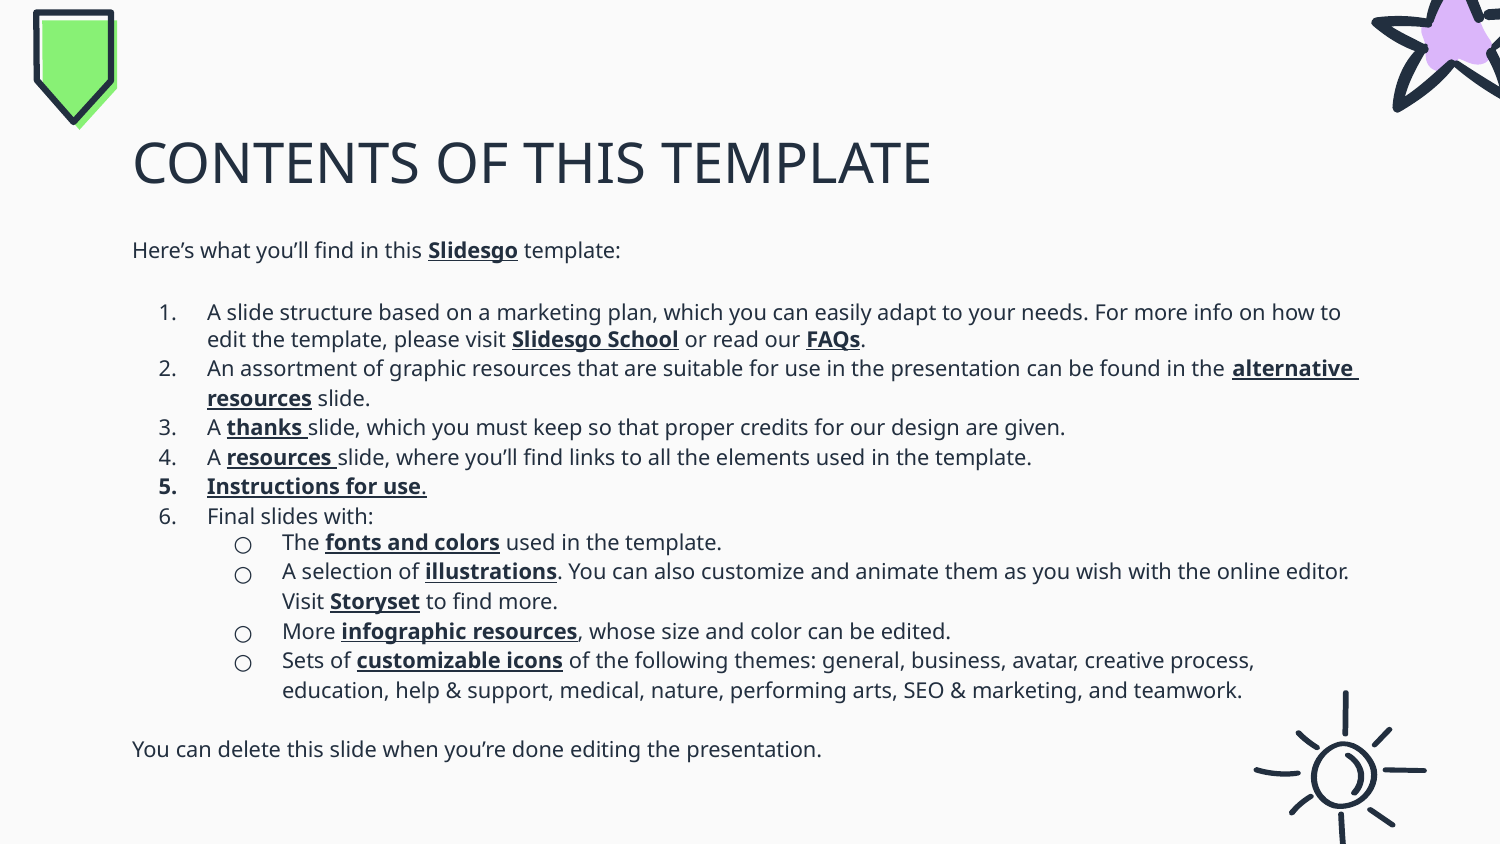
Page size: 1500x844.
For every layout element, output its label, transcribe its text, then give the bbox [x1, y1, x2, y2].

title CONTENTS OF THIS TEMPLATE [116, 112, 1140, 199]
list Here’s what you’ll find in this Slidesgo template: A slide structure based on a marketing plan, which you can easily adapt to your needs. For more info on how to edit the template, please visit Slidesgo School or read our FAQs. An assortment of graphic resources that are suitable for use in the presentation can be found in the alternative resources slide. A thanks slide, which you must keep so that proper credits for our design are given. A resources slide, where you’ll find links to all the elements used in the template. Instructions for use. Final slides with: The fonts and colors used in the template. A selection of illustrations. You can also customize and animate them as you wish with the online editor. Visit Storyset to find more. More infographic resources, whose size and color can be edited. Sets of customizable icons of the following themes: general, business, avatar, creative process, education, help & support, medical, nature, performing arts, SEO & marketing, and teamwork. You can delete this slide when you’re done editing the presentation. [116, 221, 1383, 756]
